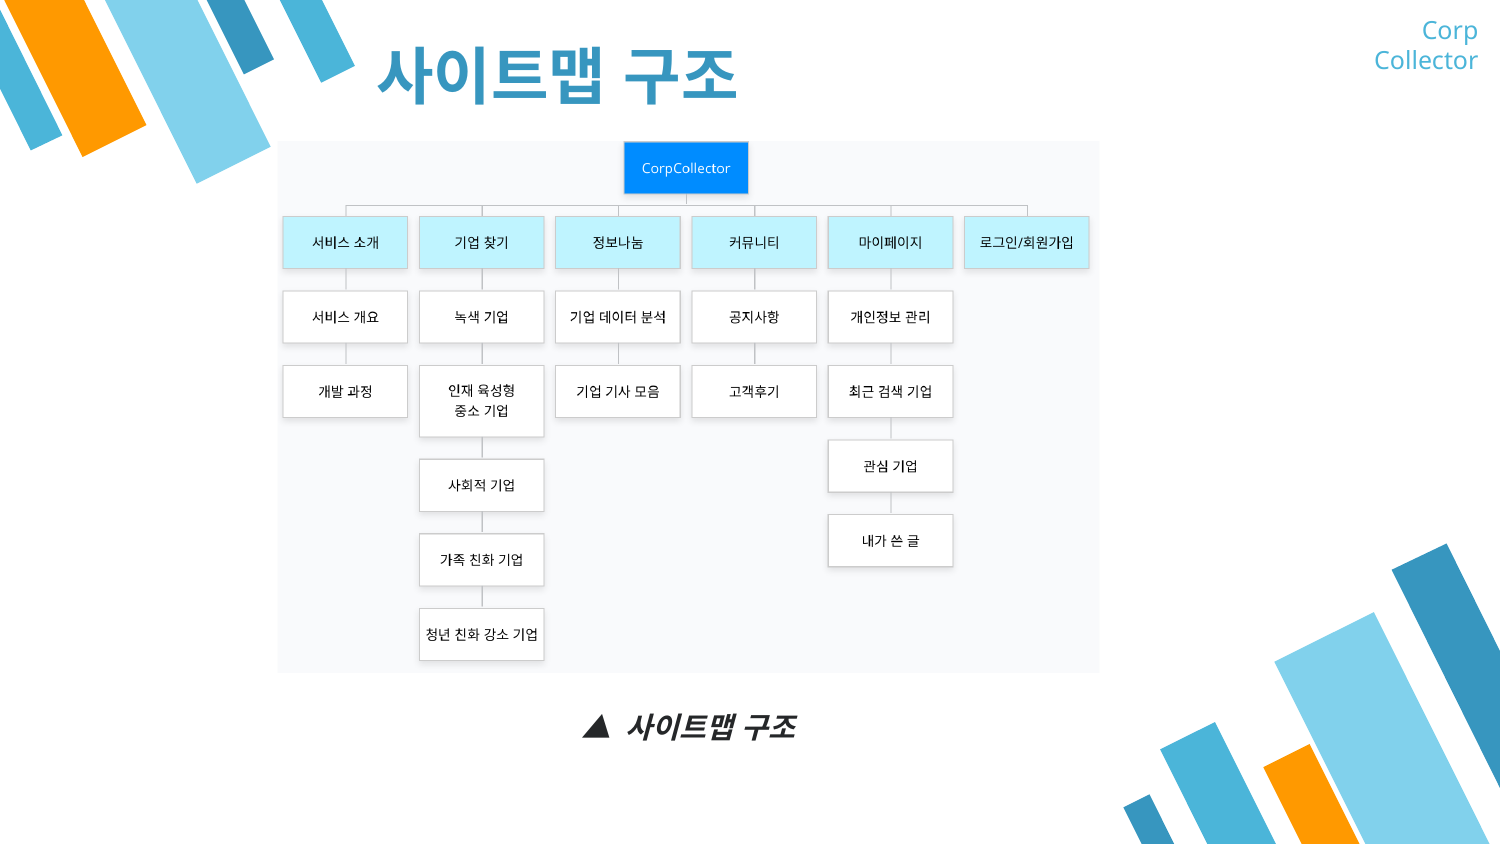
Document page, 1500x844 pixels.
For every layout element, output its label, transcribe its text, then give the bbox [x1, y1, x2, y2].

slide_number Corp Collector [1306, 0, 1494, 65]
picture [277, 141, 1100, 674]
text_box ▲ 사이트맵 구조 [566, 702, 811, 752]
title 사이트맵 구조 [361, 14, 1307, 127]
